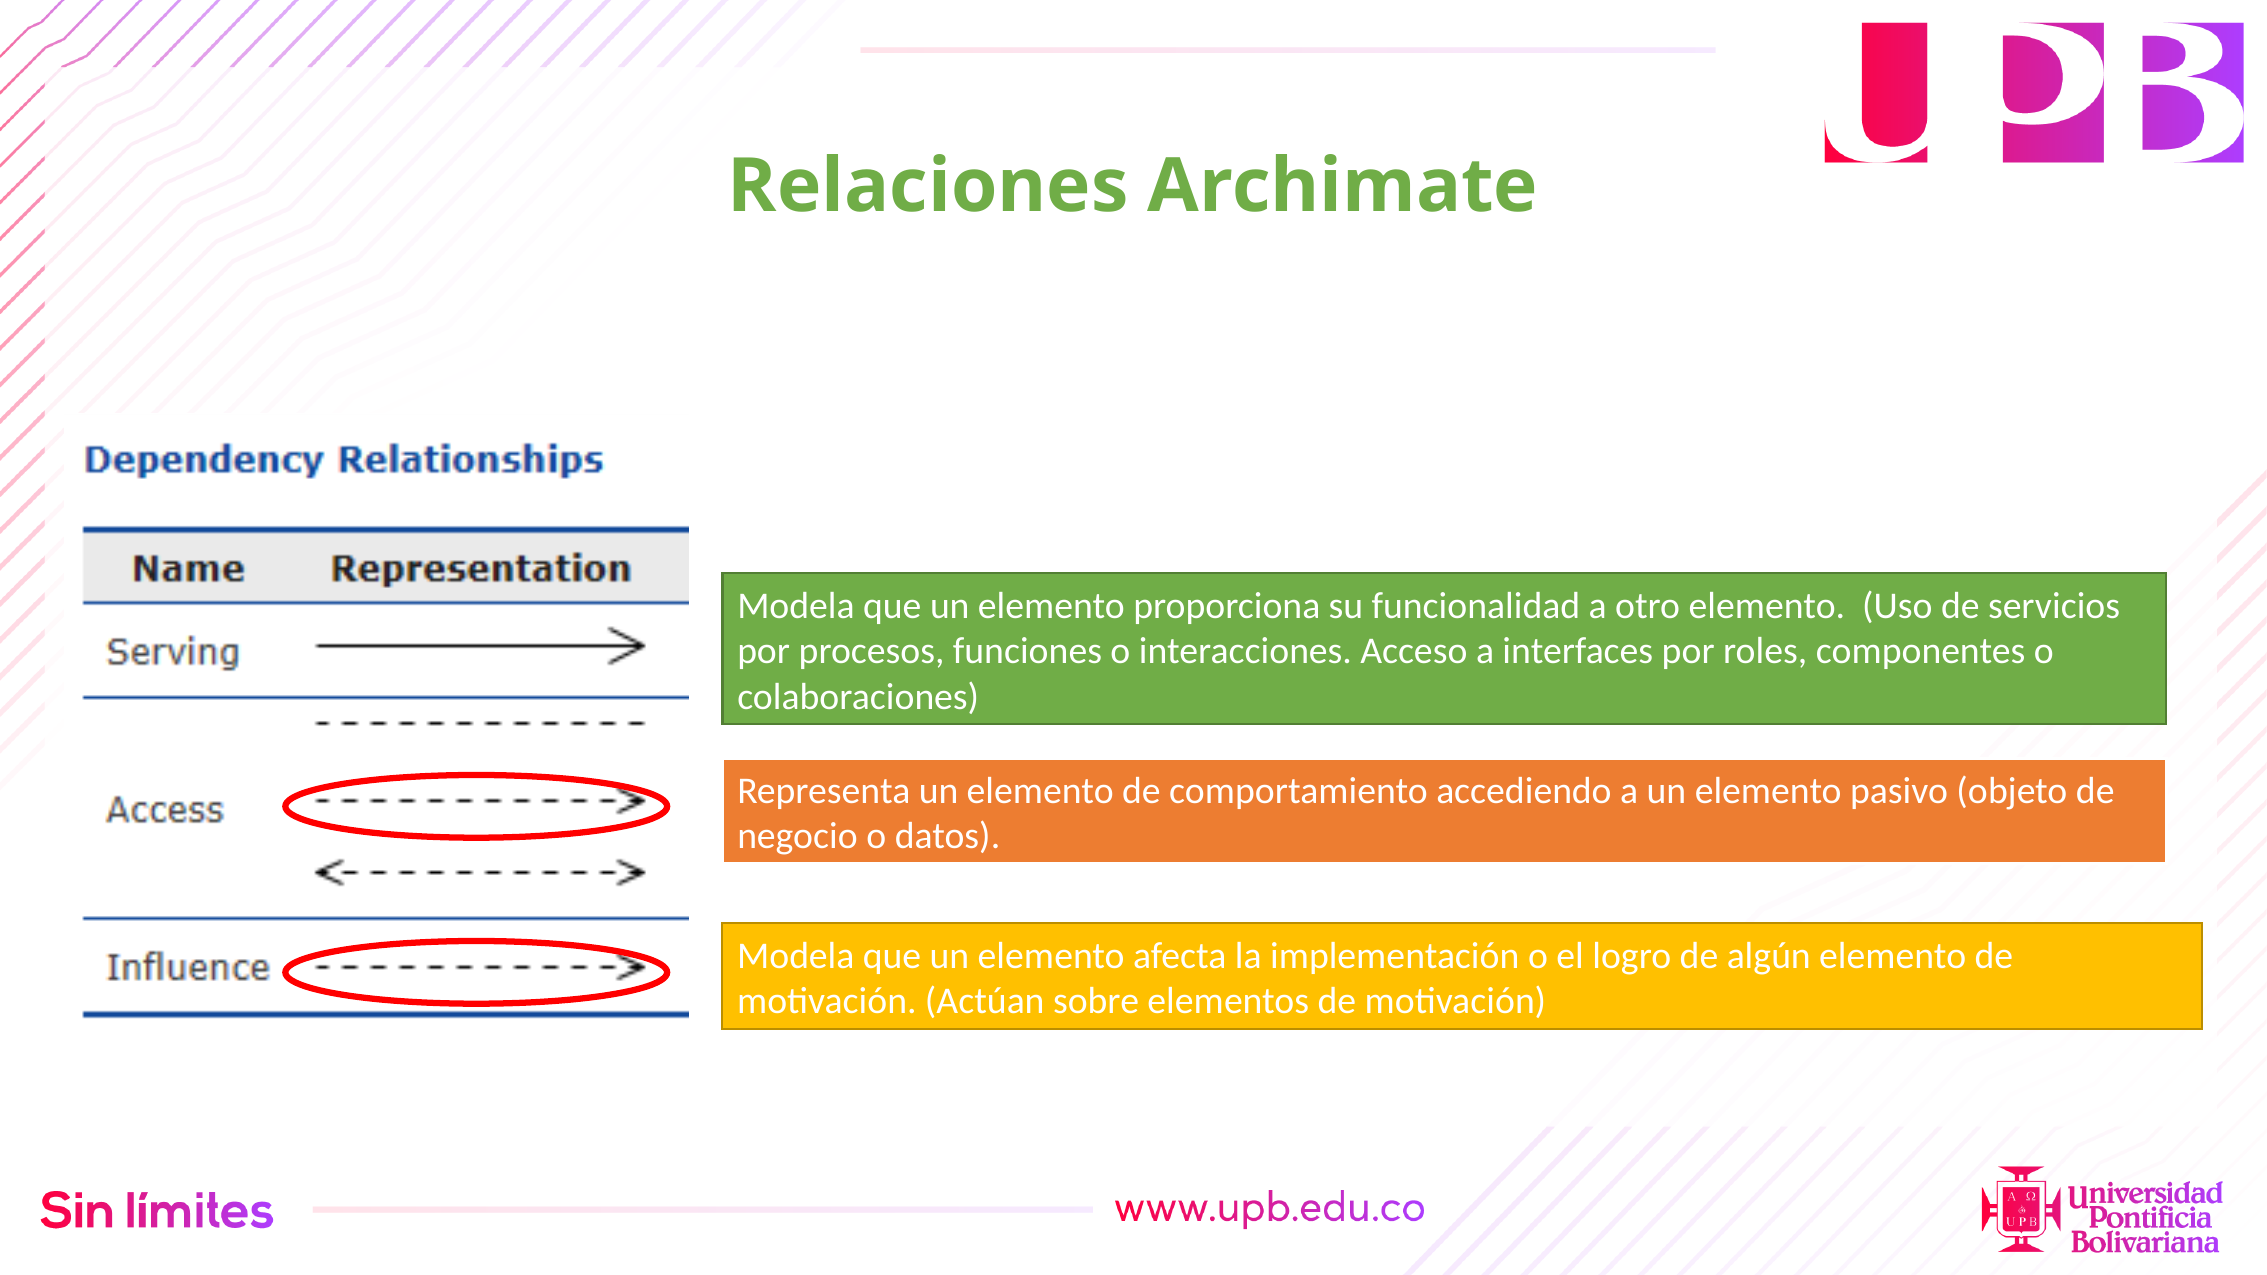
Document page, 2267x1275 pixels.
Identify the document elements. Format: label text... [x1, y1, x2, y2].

text_box Relaciones Archimate [411, 63, 1856, 311]
text_box Modela que un elemento proporciona su funcionalidad a otro elemento. (Uso de servicios por procesos, funciones o interacciones. Acceso a interfaces por roles, componentes o colaboraciones) [721, 572, 2167, 725]
text_box Modela que un elemento afecta la implementación o el logro de algún elemento de motivación. (Actúan sobre elementos de motivación) [721, 922, 2203, 1030]
text_box Representa un elemento de comportamiento accediendo a un elemento pasivo (objeto de negocio o datos). [721, 757, 2168, 865]
picture [0, 0, 2267, 1275]
